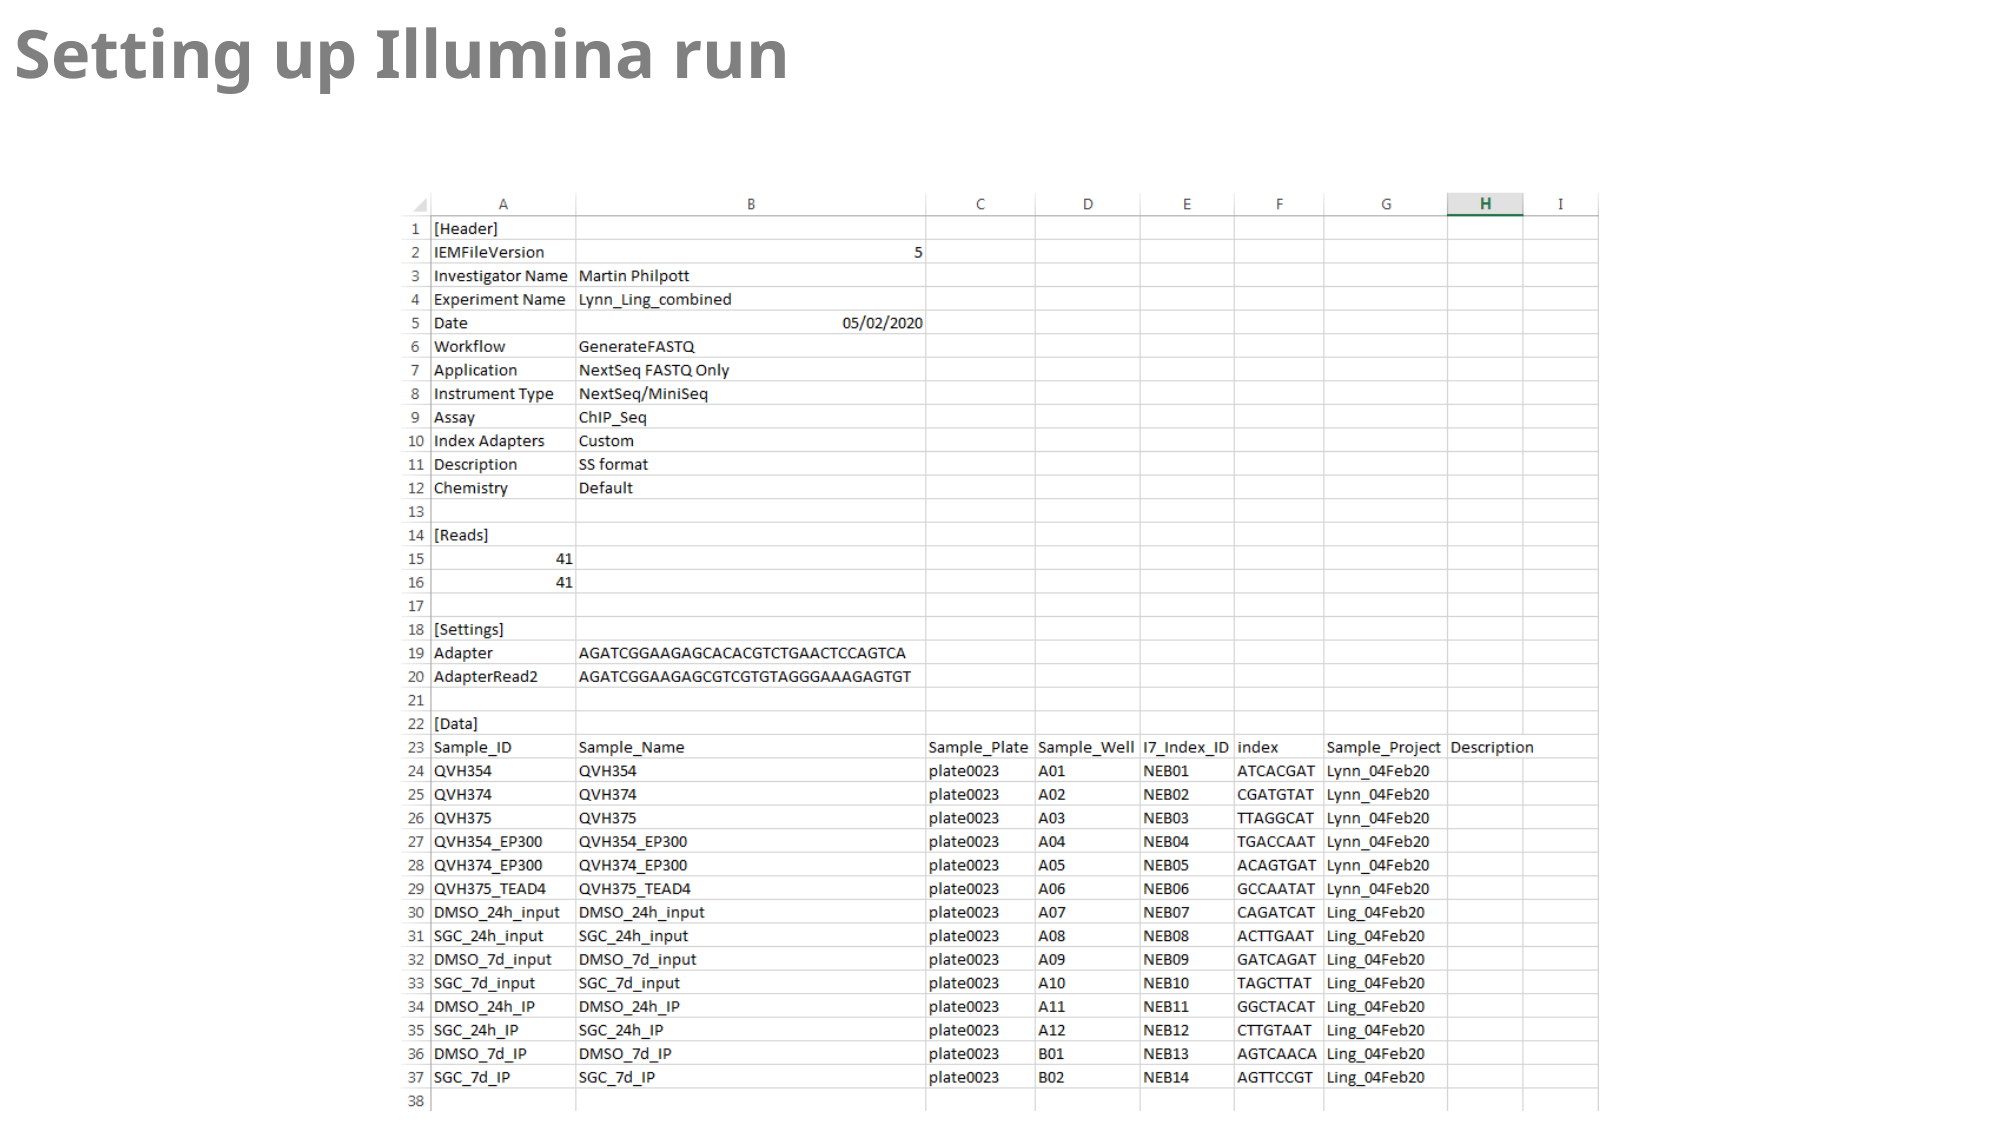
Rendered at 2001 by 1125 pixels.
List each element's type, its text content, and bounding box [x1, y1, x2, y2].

picture [401, 187, 1599, 1111]
text_box Setting up Illumina run [0, 14, 1975, 221]
